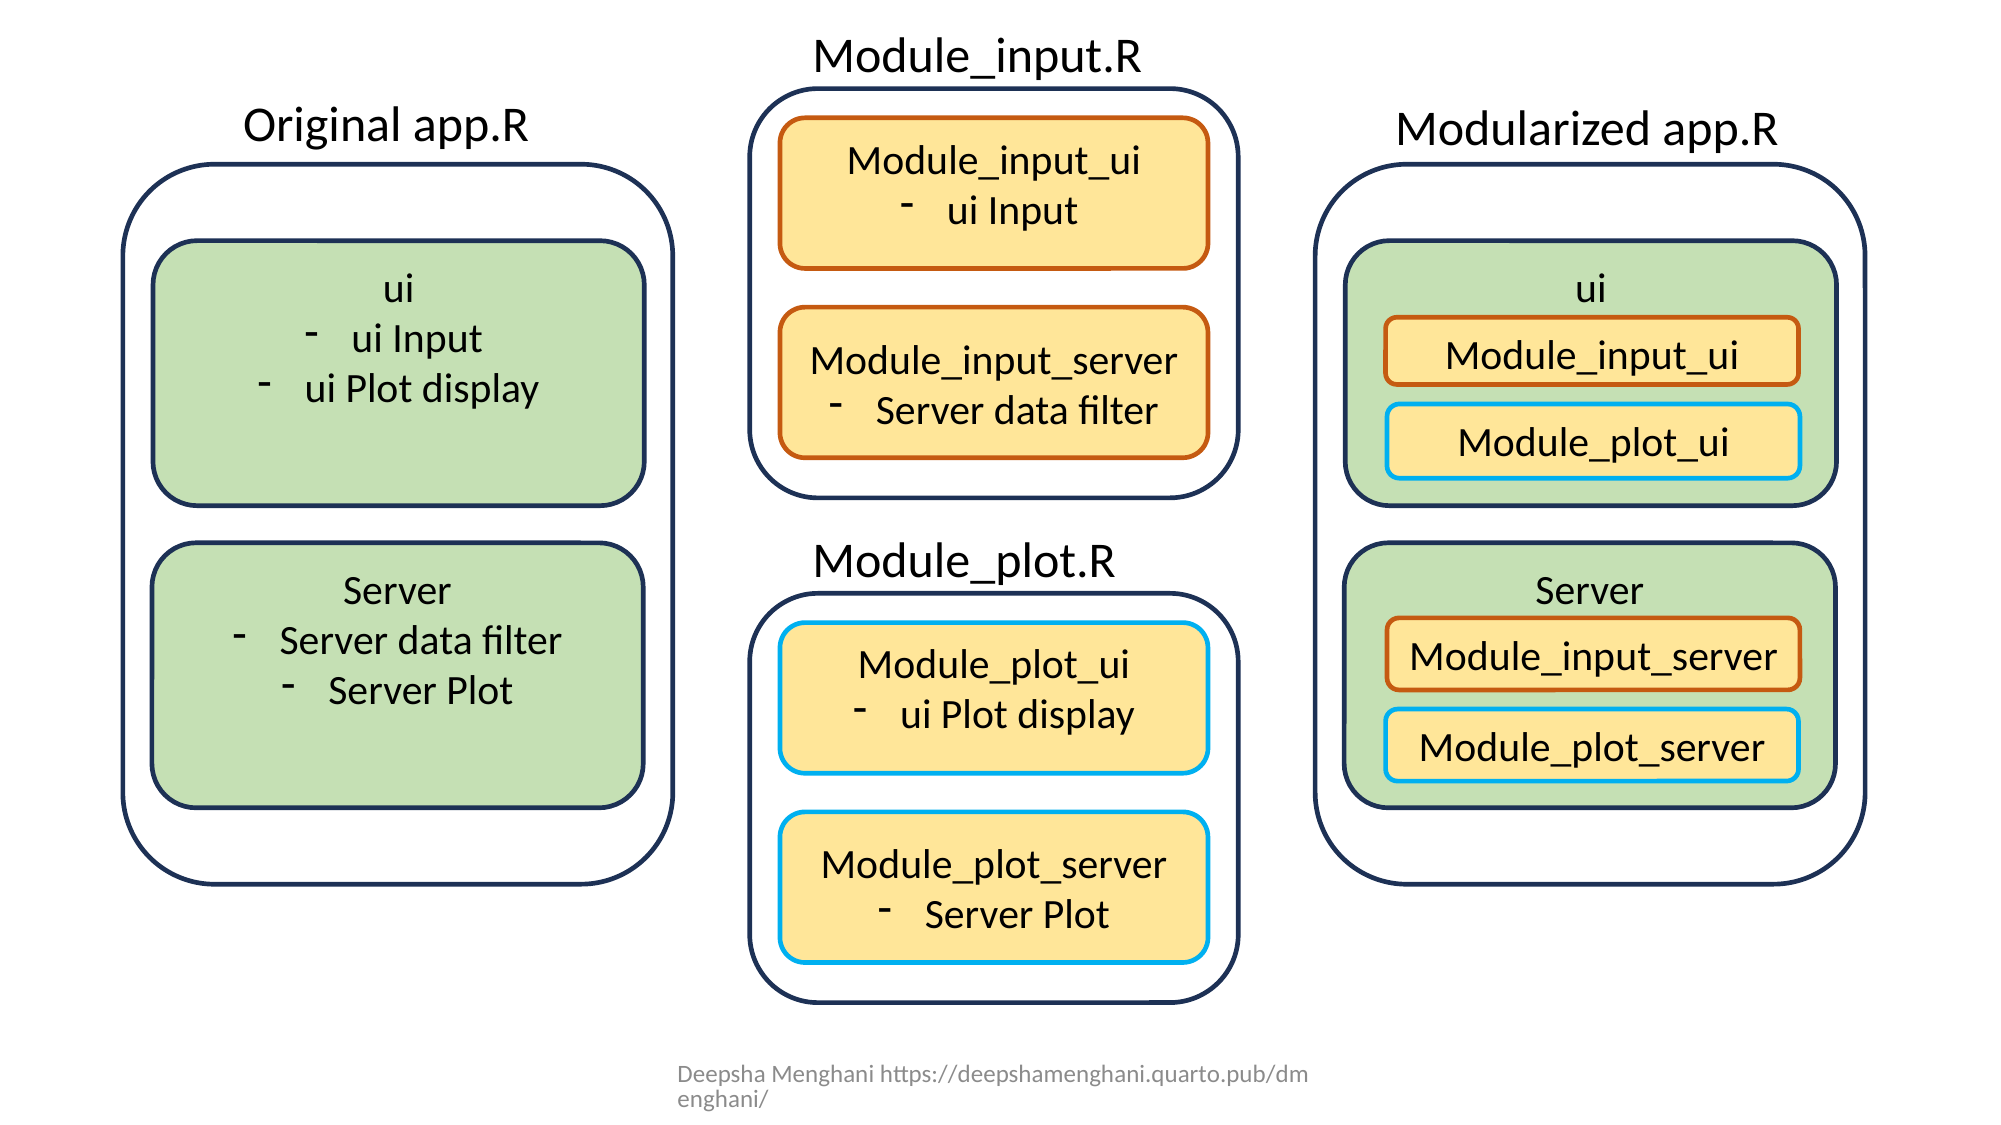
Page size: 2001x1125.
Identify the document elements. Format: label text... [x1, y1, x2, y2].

text_box Module_plot_server [1384, 708, 1800, 783]
text_box Module_plot_ui [1385, 402, 1801, 480]
text_box Module_plot_ui ui Plot display [778, 621, 1210, 775]
text_box [1314, 164, 1867, 886]
text_box Server [1343, 541, 1837, 809]
text_box ui [1344, 239, 1838, 507]
text_box Module_input_ui ui Input [778, 116, 1210, 270]
text_box Modularized app.R [1380, 88, 1809, 164]
text_box Module_plot_server Server Plot [778, 810, 1210, 964]
text_box Module_input_server [1385, 616, 1801, 691]
text_box Module_input.R [797, 14, 1226, 90]
footer Deepsha Menghani https://deepshamenghani.quarto.pub/dmenghani/ [662, 1042, 1338, 1103]
text_box Server Server data filter Server Plot [150, 541, 645, 809]
text_box Module_input_ui [1384, 316, 1800, 386]
text_box Module_input_server Server data filter [778, 306, 1210, 459]
text_box [748, 90, 1240, 499]
text_box [748, 595, 1240, 1004]
text_box Module_plot.R [797, 519, 1226, 595]
text_box [121, 163, 674, 886]
text_box ui ui Input ui Plot display [151, 239, 646, 507]
text_box Original app.R [228, 84, 581, 159]
